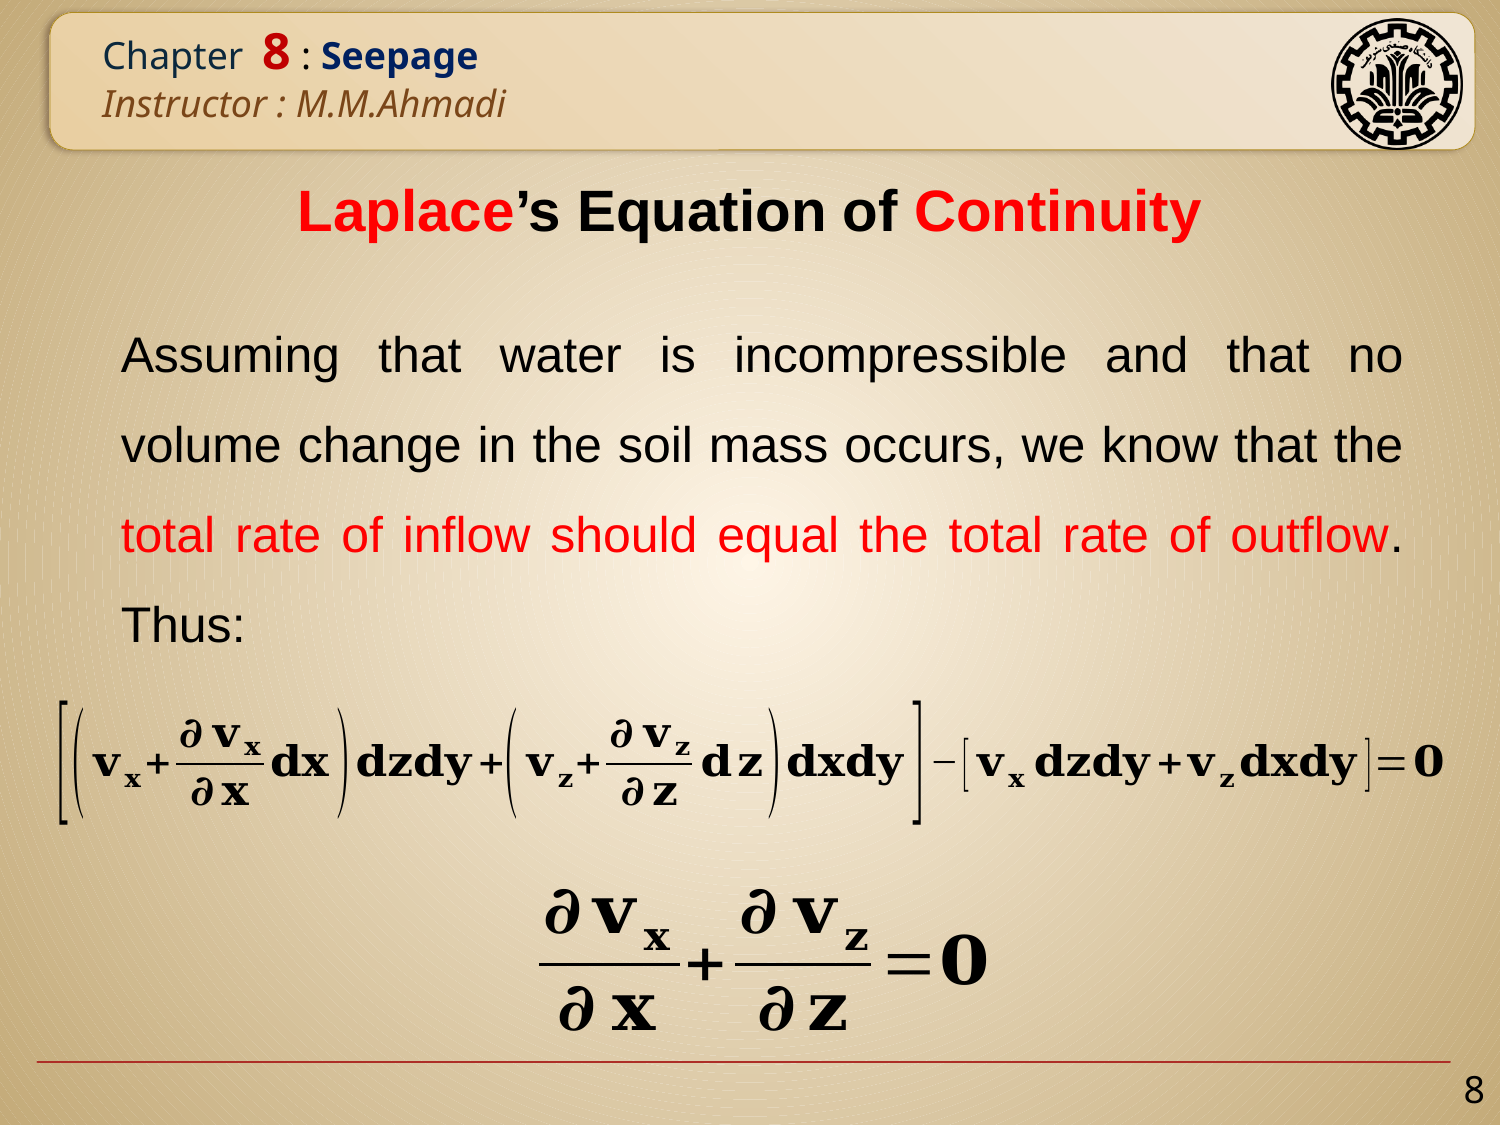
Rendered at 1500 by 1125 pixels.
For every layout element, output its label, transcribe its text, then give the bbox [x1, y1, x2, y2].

picture [1331, 18, 1463, 150]
text_box Assuming that water is incompressible and that no volume change in the soil mass occurs, we know that the total rate of inflow should equal the total rate of outflow. Thus: [106, 285, 1419, 661]
title Laplace’s Equation of Continuity [75, 162, 1425, 250]
slide_number 8 [1149, 1074, 1500, 1125]
